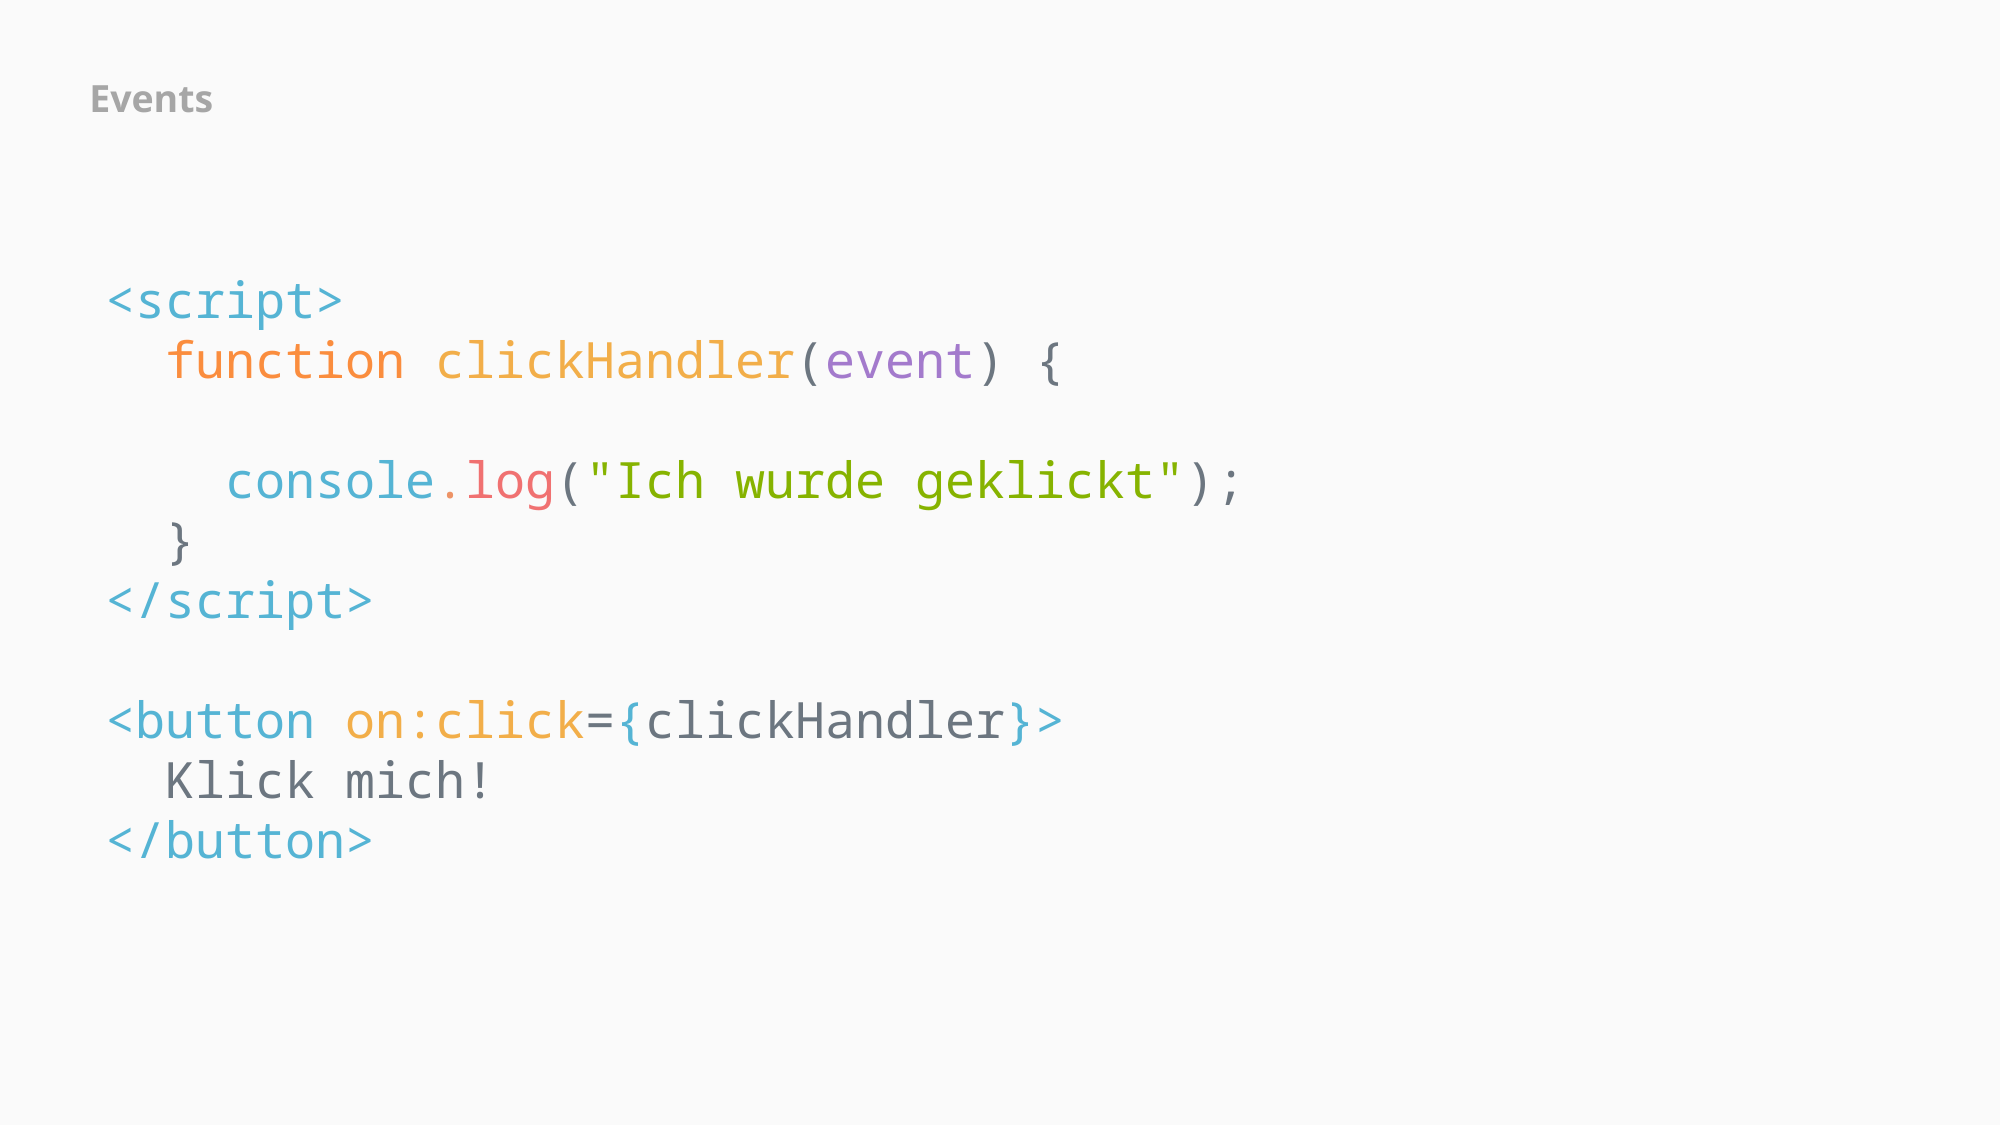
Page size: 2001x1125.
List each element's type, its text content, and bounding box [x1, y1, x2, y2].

text_box <script> function clickHandler(event) { console.log("Ich wurde geklickt"); } </script> <button on:click={clickHandler}> Klick mich! </button> [90, 261, 1950, 876]
text_box Events [74, 67, 736, 128]
